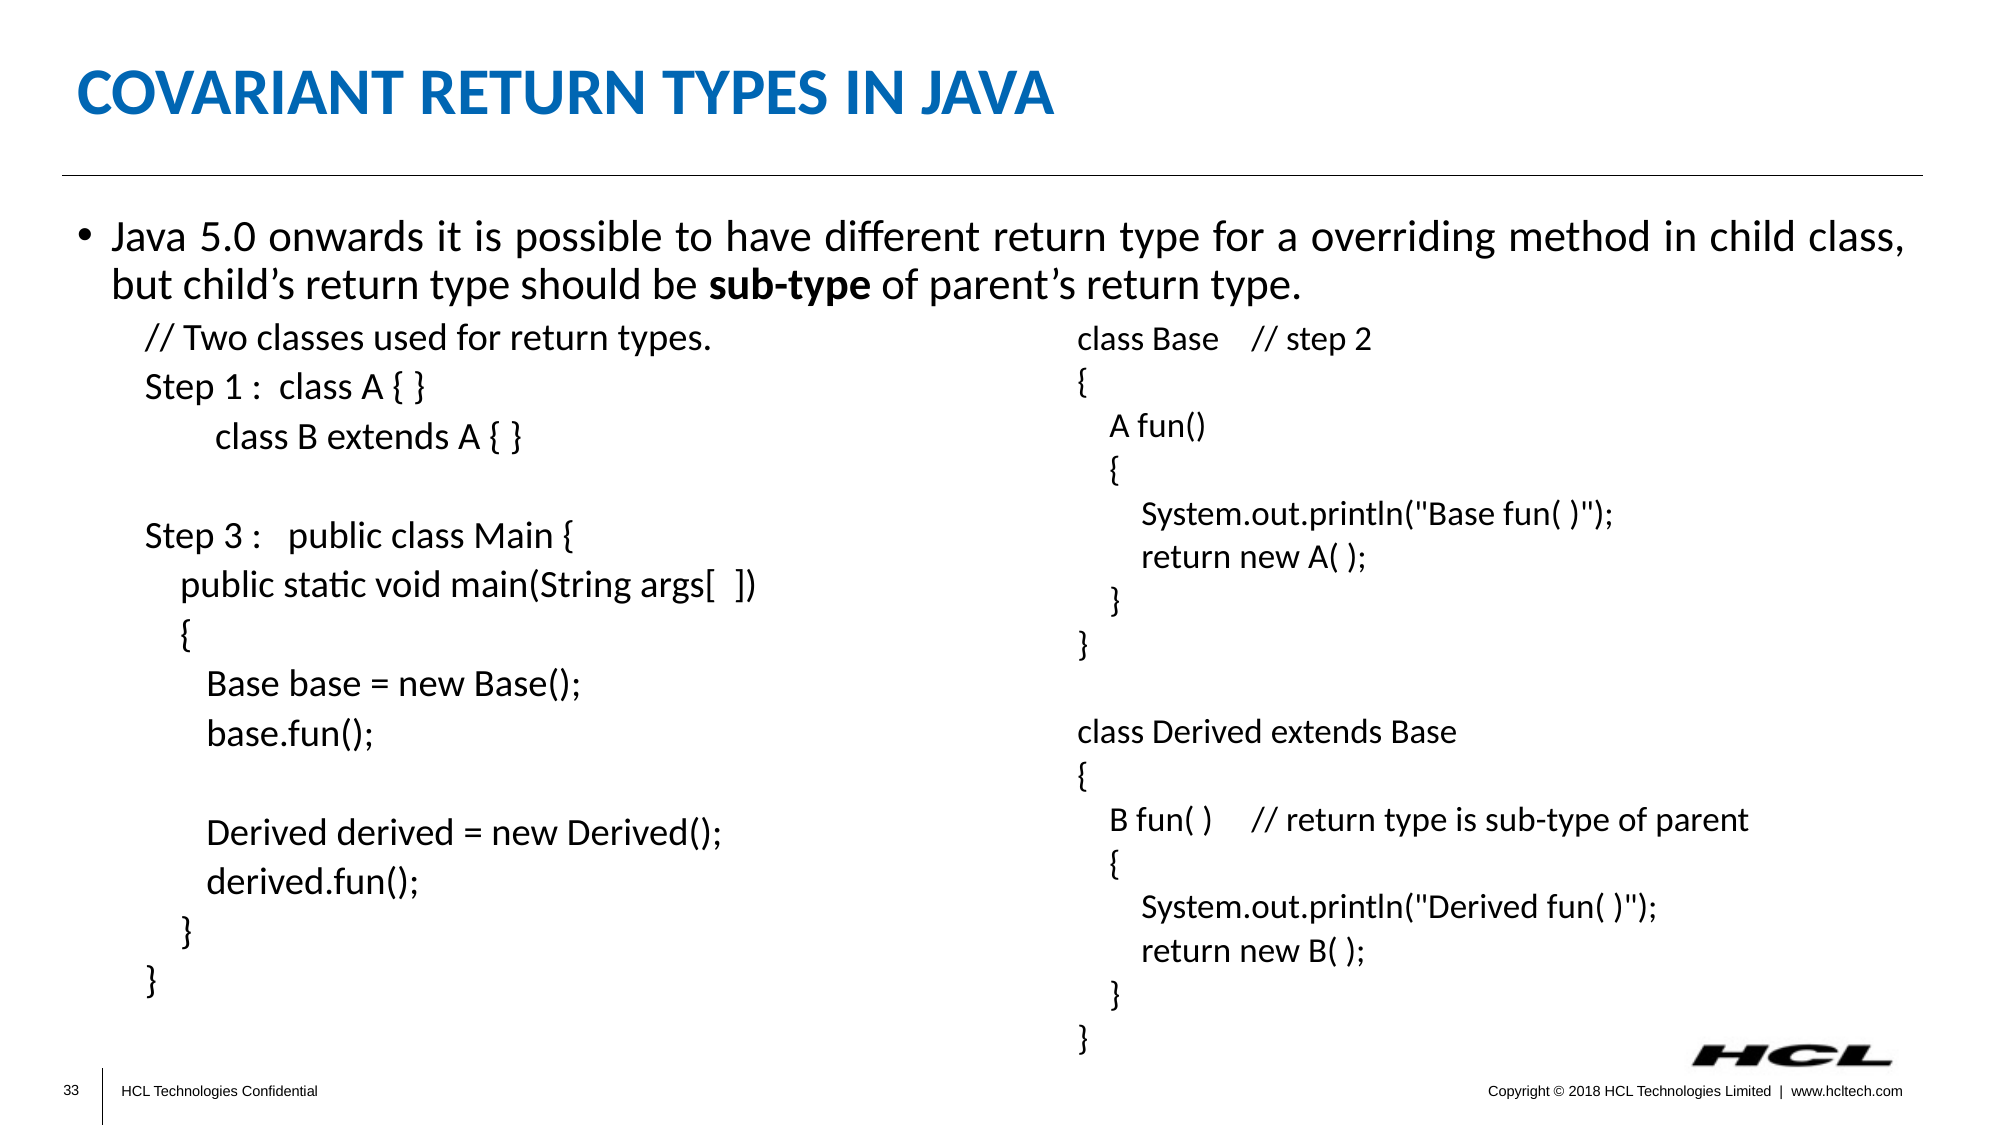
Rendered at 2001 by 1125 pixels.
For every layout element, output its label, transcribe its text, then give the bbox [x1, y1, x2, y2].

title Covariant return types in Java [62, 42, 1781, 144]
picture [1660, 1024, 1924, 1080]
list Java 5.0 onwards it is possible to have different return type for a overriding method in child class, but child’s return type should be sub-type of parent’s return type. // Two classes used for return types. Step 1 : class A { } class B extends A { } Step 3 : public class Main { public static void main(String args[ ]) { Base base = new Base(); base.fun(); Derived derived = new Derived(); derived.fun(); } } [62, 204, 1924, 1014]
text_box class Base // step 2 { A fun() { System.out.println("Base fun( )"); return new A( ); } } class Derived extends Base { B fun( ) // return type is sub-type of parent { System.out.println("Derived fun( )"); return new B( ); } } [992, 312, 1875, 1076]
